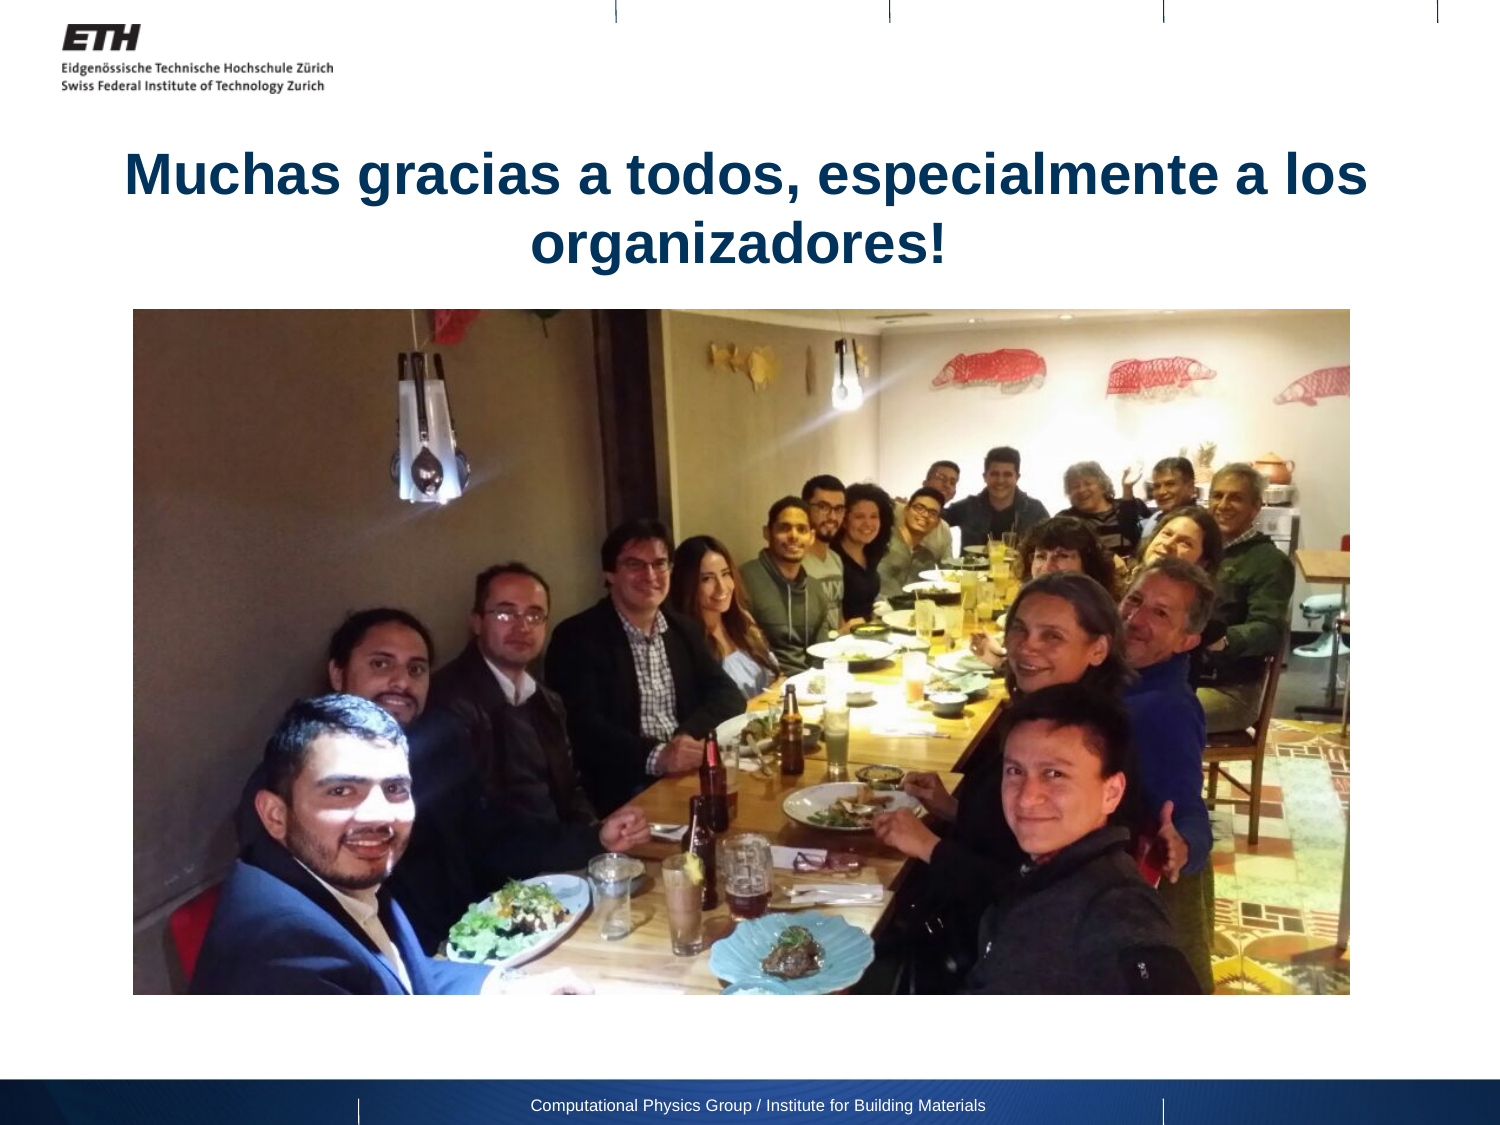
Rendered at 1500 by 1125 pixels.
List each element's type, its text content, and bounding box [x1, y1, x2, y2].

picture [133, 309, 1351, 995]
picture [0, 1078, 1500, 1125]
footer Computational Physics Group / Institute for Building Materials [367, 1088, 1151, 1125]
title Muchas gracias a todos, especialmente a los organizadores! [60, 139, 1435, 290]
picture [62, 24, 333, 94]
